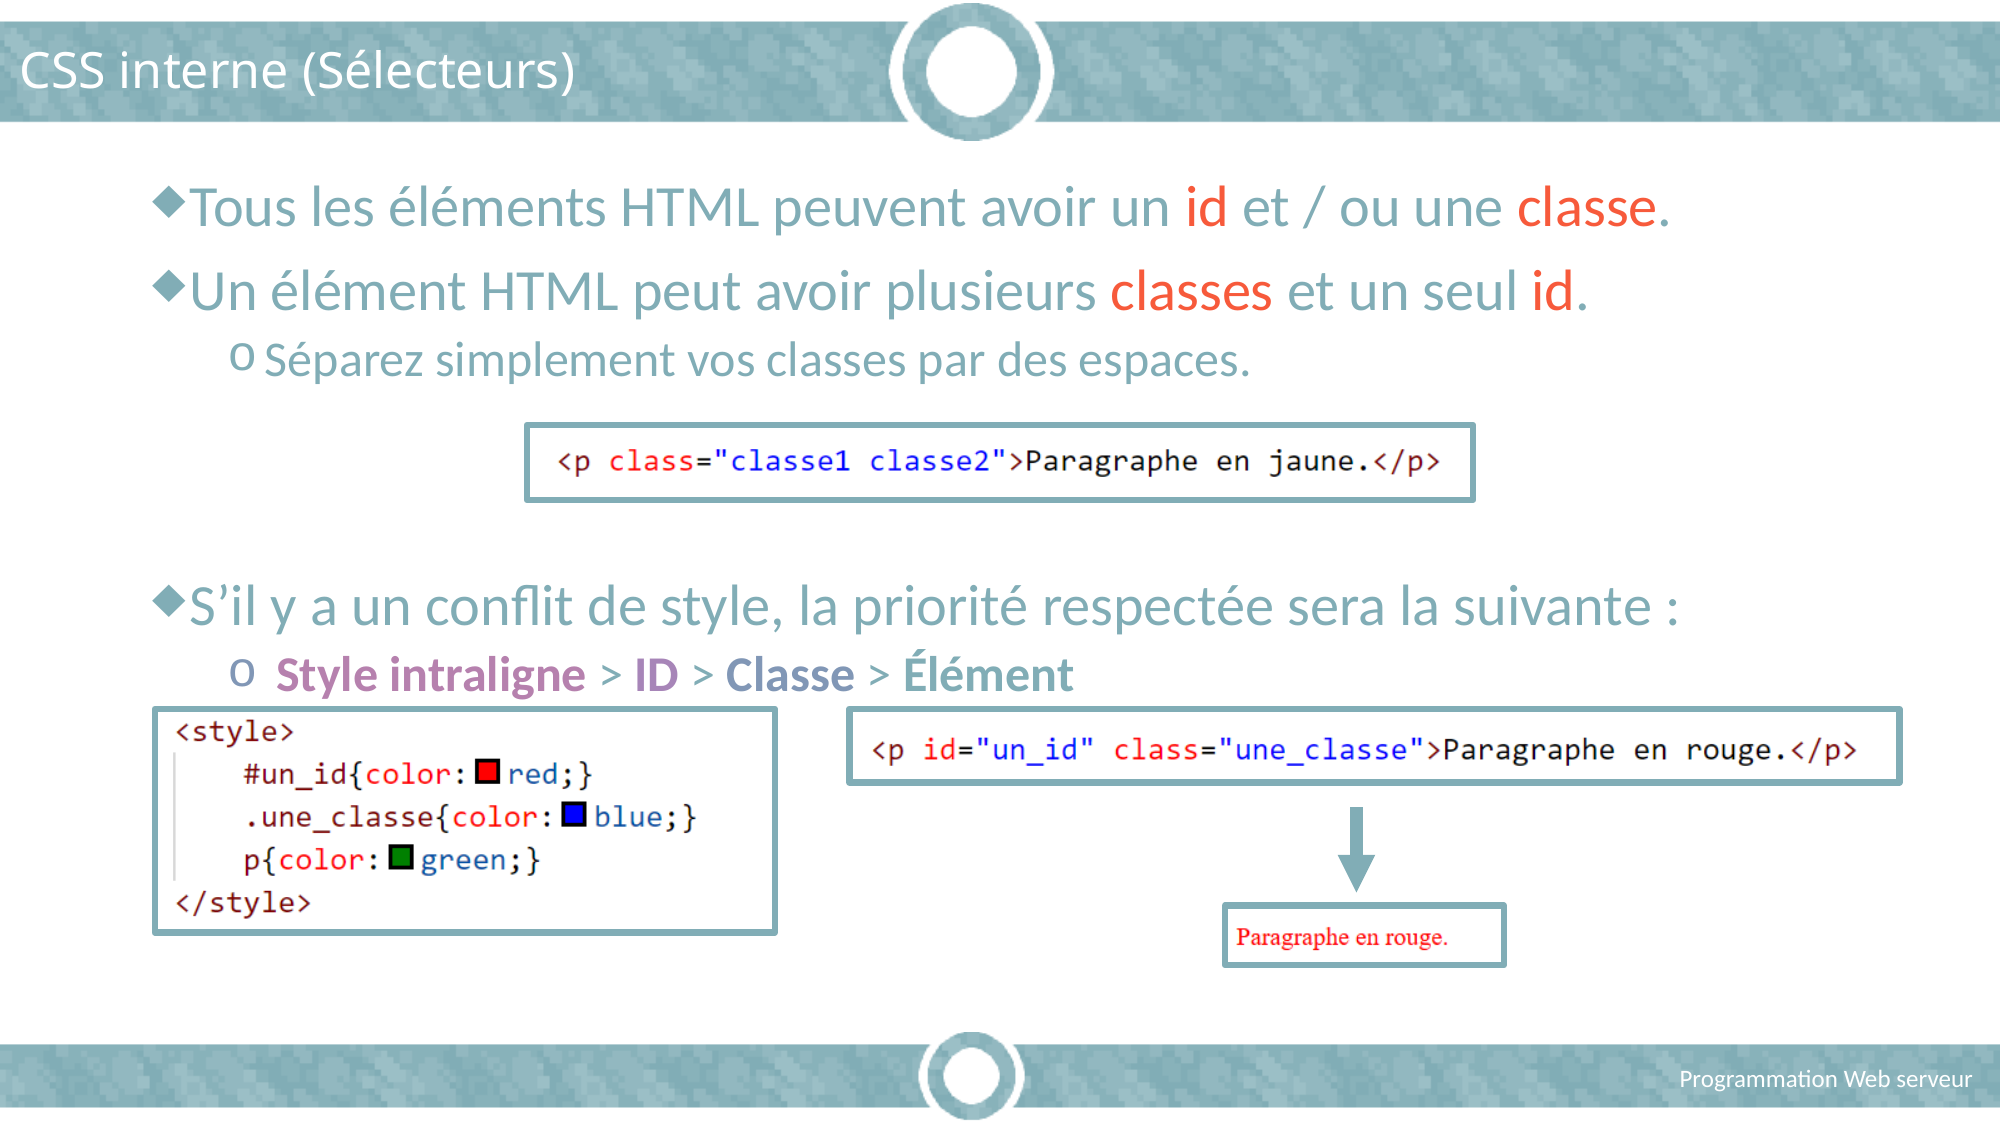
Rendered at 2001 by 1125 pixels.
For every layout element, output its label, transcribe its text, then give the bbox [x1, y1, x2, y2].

title CSS interne (Sélecteurs) [4, 22, 884, 123]
picture [0, 3, 2000, 141]
picture [852, 711, 1897, 780]
picture [1228, 908, 1501, 963]
list Tous les éléments HTML peuvent avoir un id et / ou une classe. Un élément HTML peut avoir plusieurs classes et un seul id. Séparez simplement vos classes par des espaces. S’il y a un conflit de style, la priorité respectée sera la suivante : Style intraligne > ID > Classe > Élément [137, 168, 1863, 1014]
picture [529, 428, 1471, 497]
picture [157, 711, 772, 930]
picture [0, 1032, 2000, 1122]
